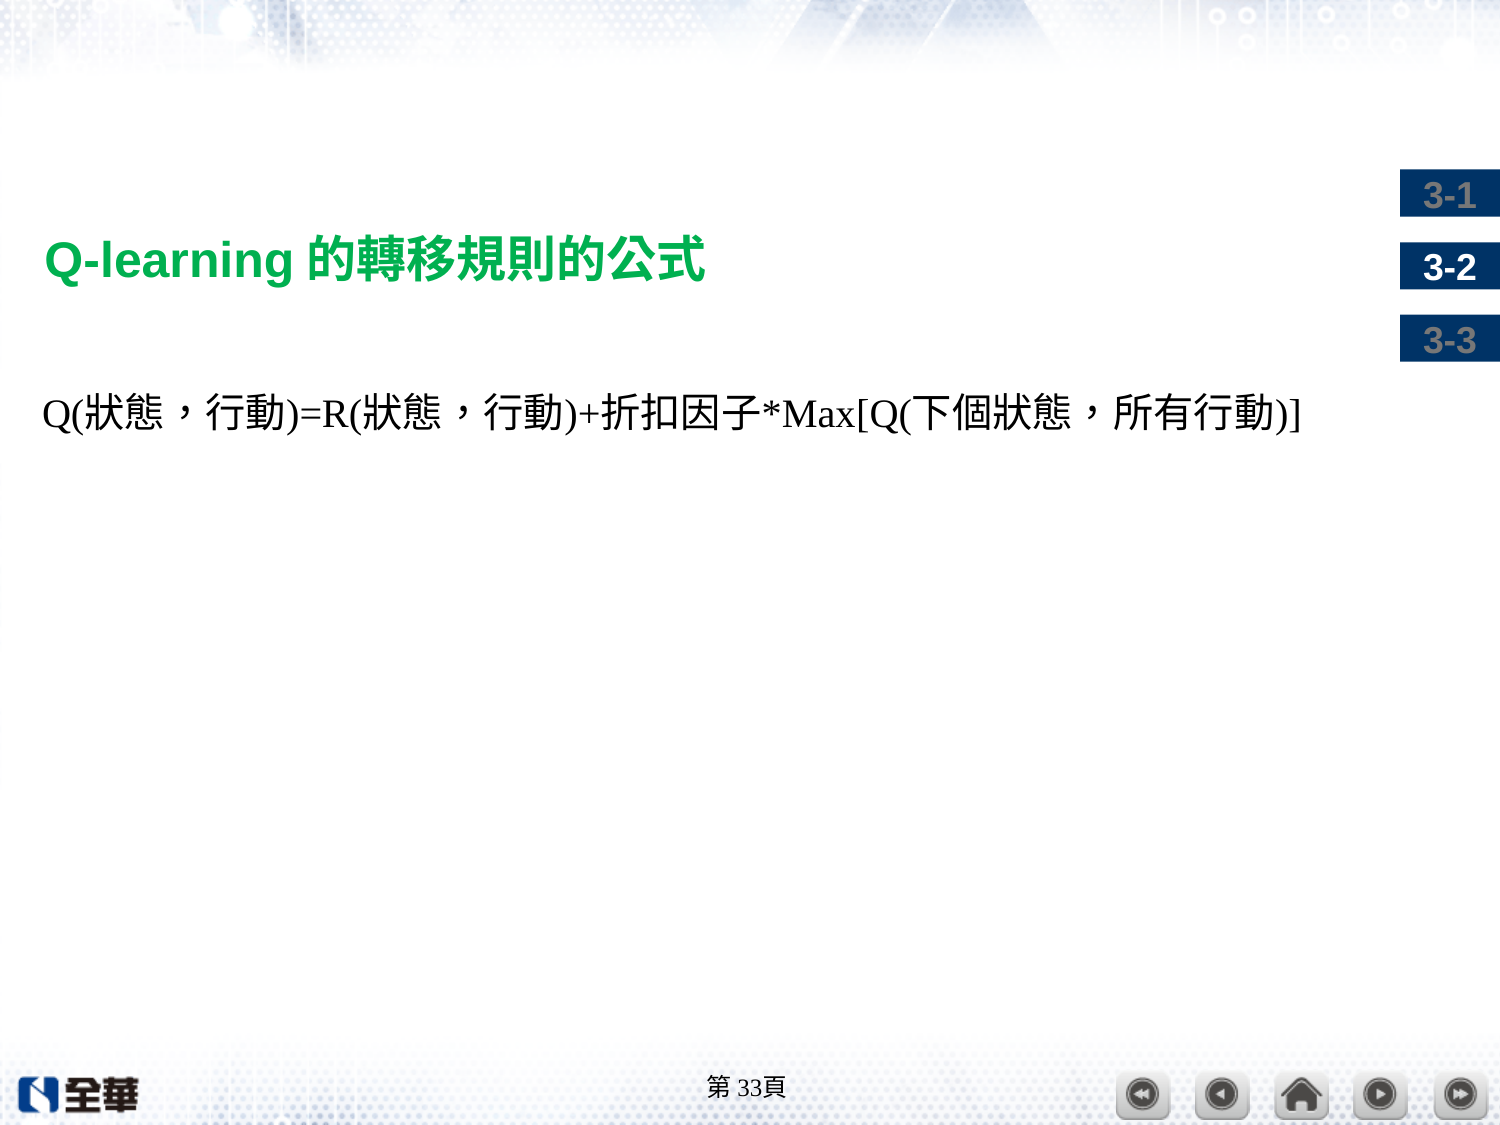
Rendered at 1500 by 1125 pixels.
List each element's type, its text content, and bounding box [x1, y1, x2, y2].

picture [0, 0, 1500, 1125]
list Q-learning的轉移規則的公式 [29, 219, 1386, 1048]
